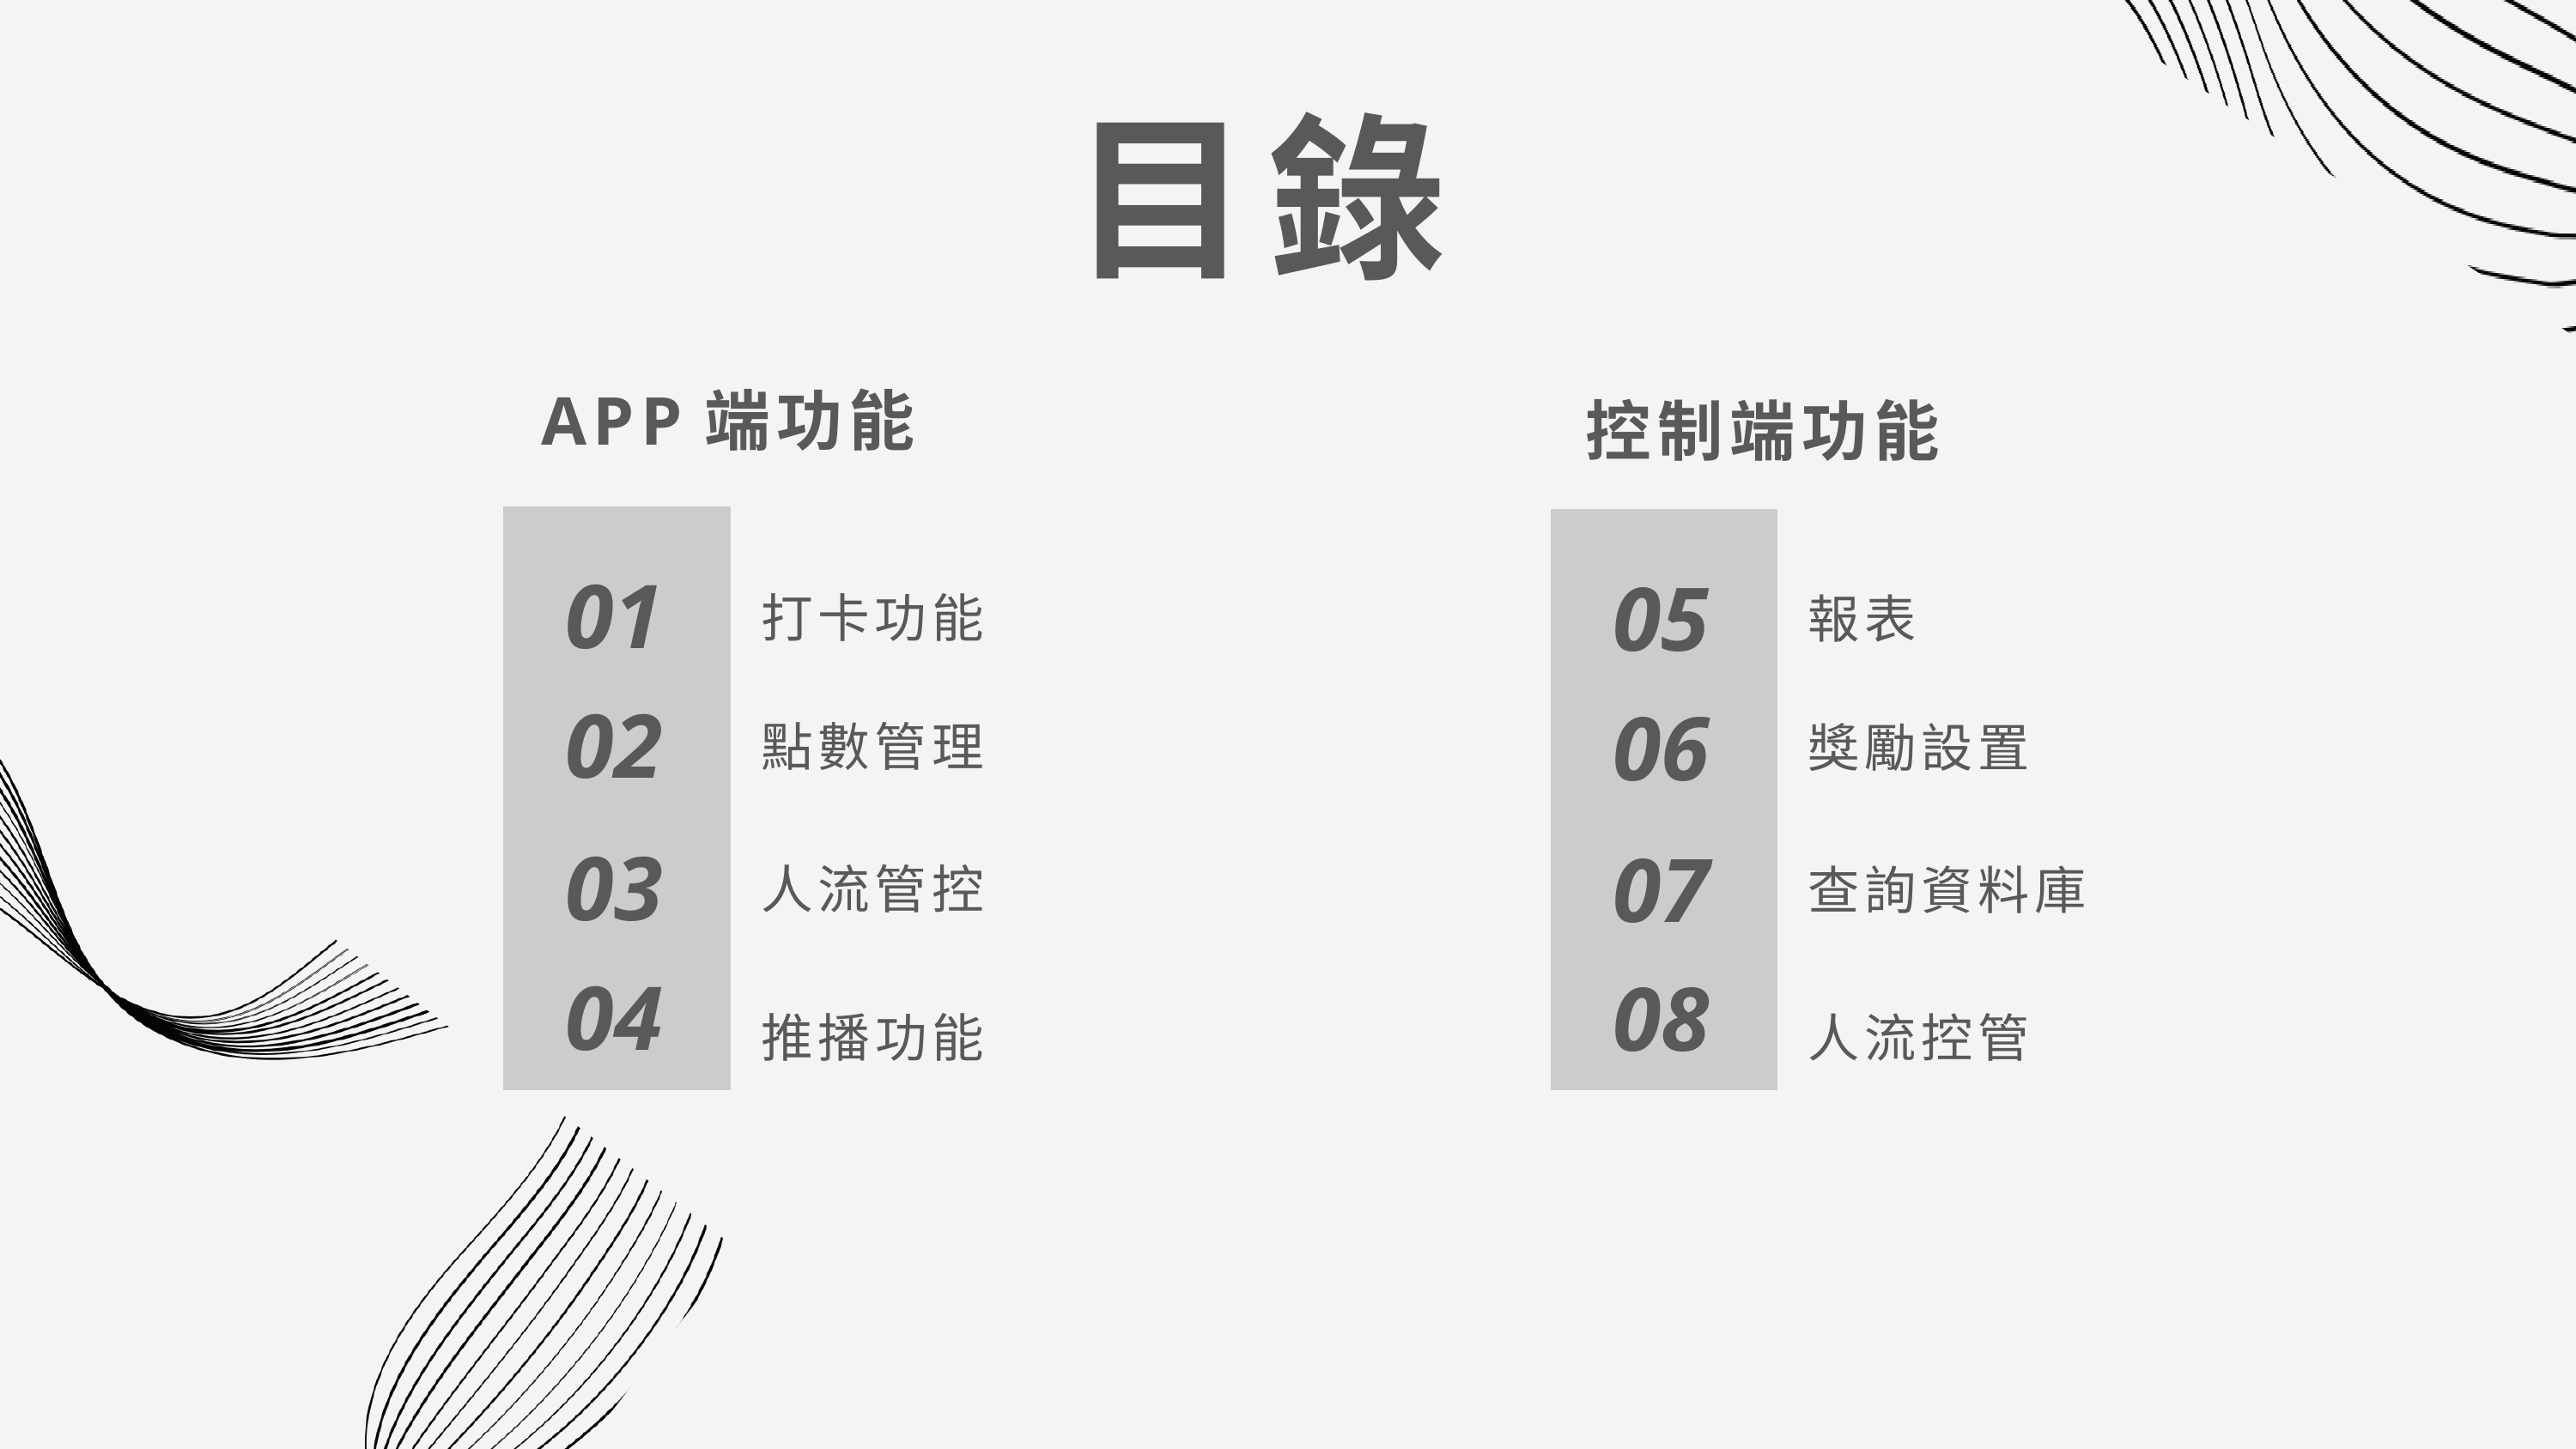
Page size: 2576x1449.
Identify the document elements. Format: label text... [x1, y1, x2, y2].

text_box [1551, 508, 1778, 1091]
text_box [503, 506, 732, 1091]
text_box [2068, 0, 2576, 338]
text_box 人流管控 [761, 847, 1260, 920]
text_box 報表 [1807, 577, 2576, 649]
text_box 推播功能 [761, 995, 1288, 1068]
text_box 獎勵設置 [1807, 706, 2576, 778]
text_box APP端功能 [541, 367, 1480, 458]
text_box 查詢資料庫 [1807, 848, 2576, 920]
text_box 目錄 [737, 54, 1782, 300]
text_box 人流控管 [1807, 996, 2576, 1068]
text_box 打卡功能 [761, 575, 1364, 648]
text_box [0, 680, 738, 1449]
text_box 點數管理 [761, 705, 1364, 777]
text_box 控制端功能 [1585, 377, 2522, 469]
